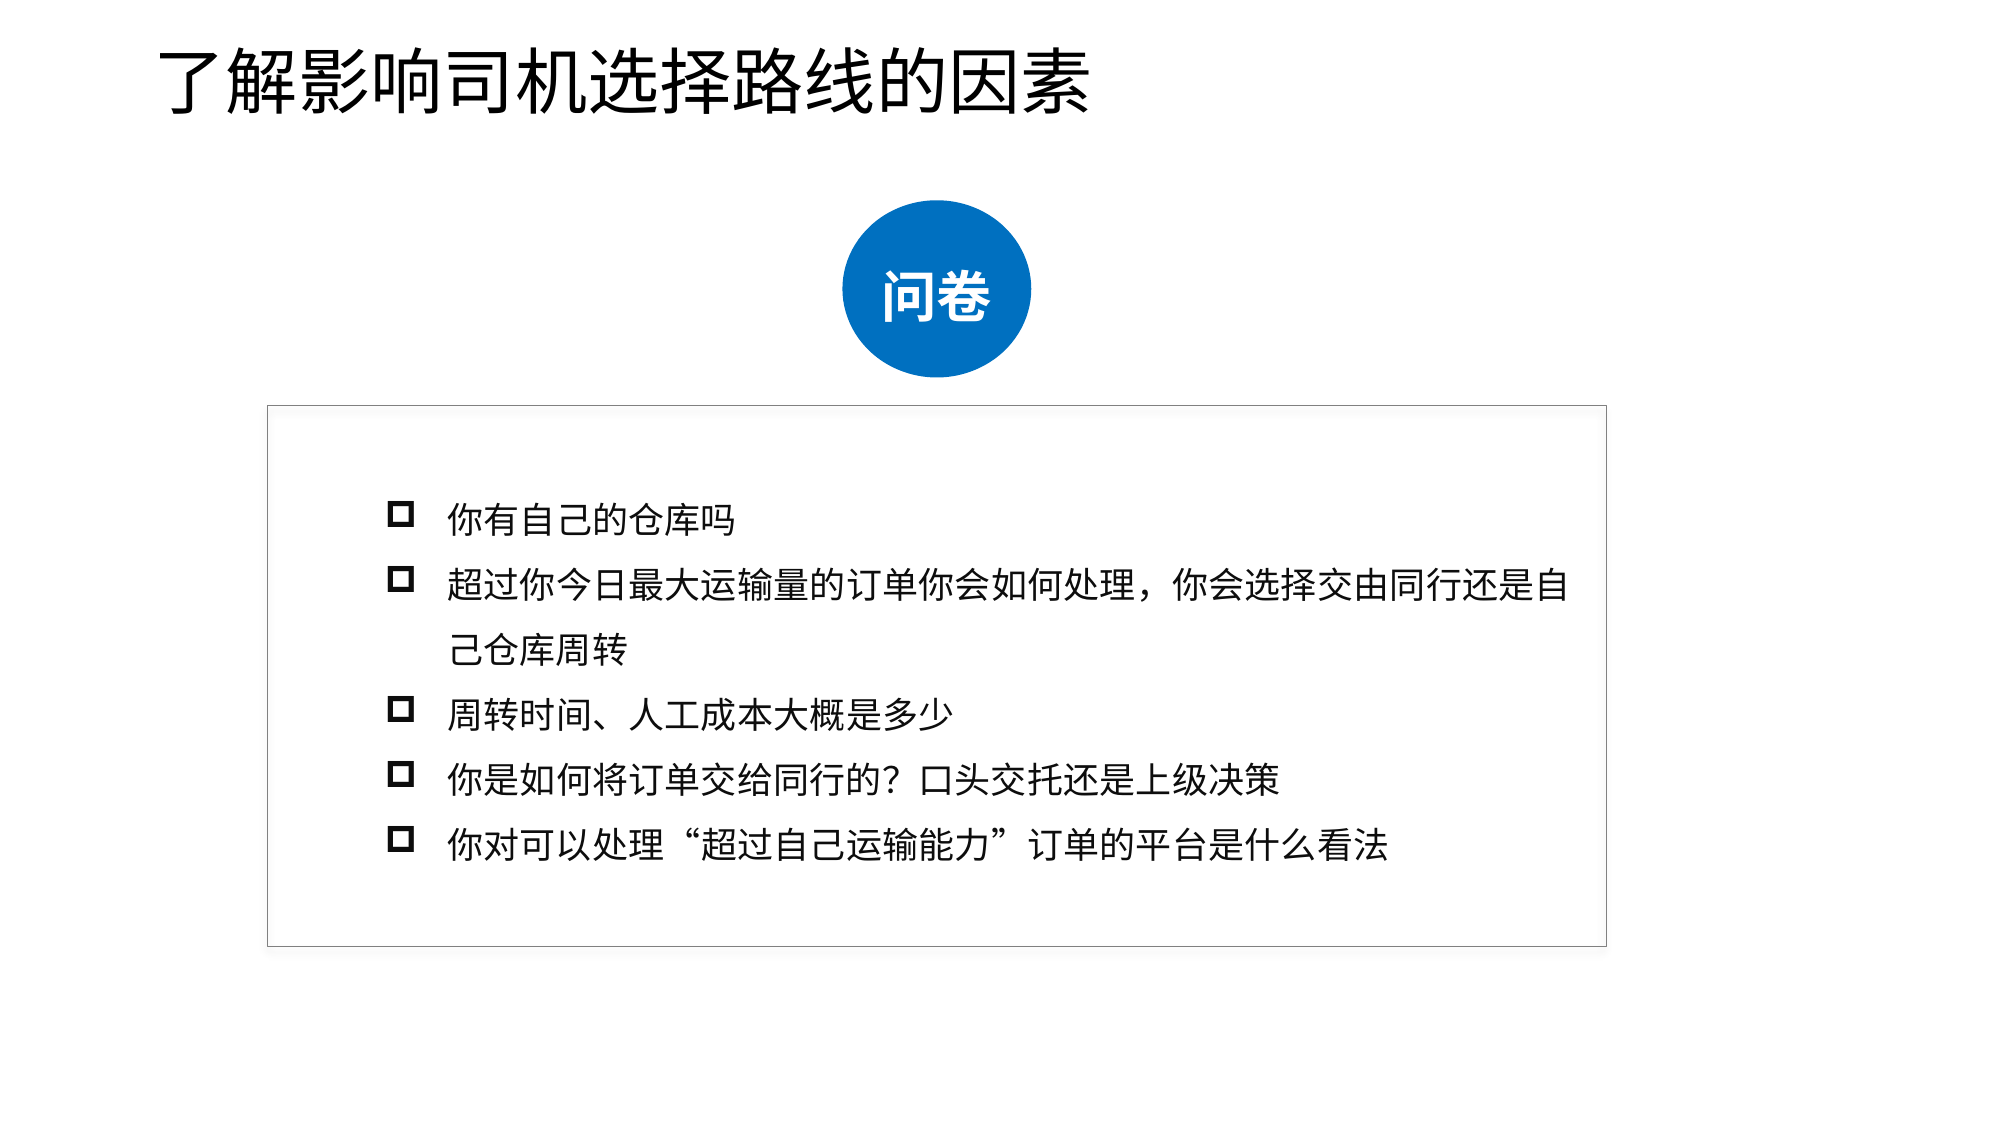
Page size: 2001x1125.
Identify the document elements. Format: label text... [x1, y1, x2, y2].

text_box 问卷 [842, 200, 1032, 378]
text_box 你有自己的仓库吗 超过你今日最大运输量的订单你会如何处理，你会选择交由同行还是自己仓库周转 周转时间、人工成本大概是多少 你是如何将订单交给同行的？口头交托还是上级决策 你对可以处理“超过自己运输能力”订单的平台是什么看法 [369, 467, 1587, 873]
text_box [267, 404, 1607, 946]
text_box 了解影响司机选择路线的因素 [133, 26, 1347, 133]
